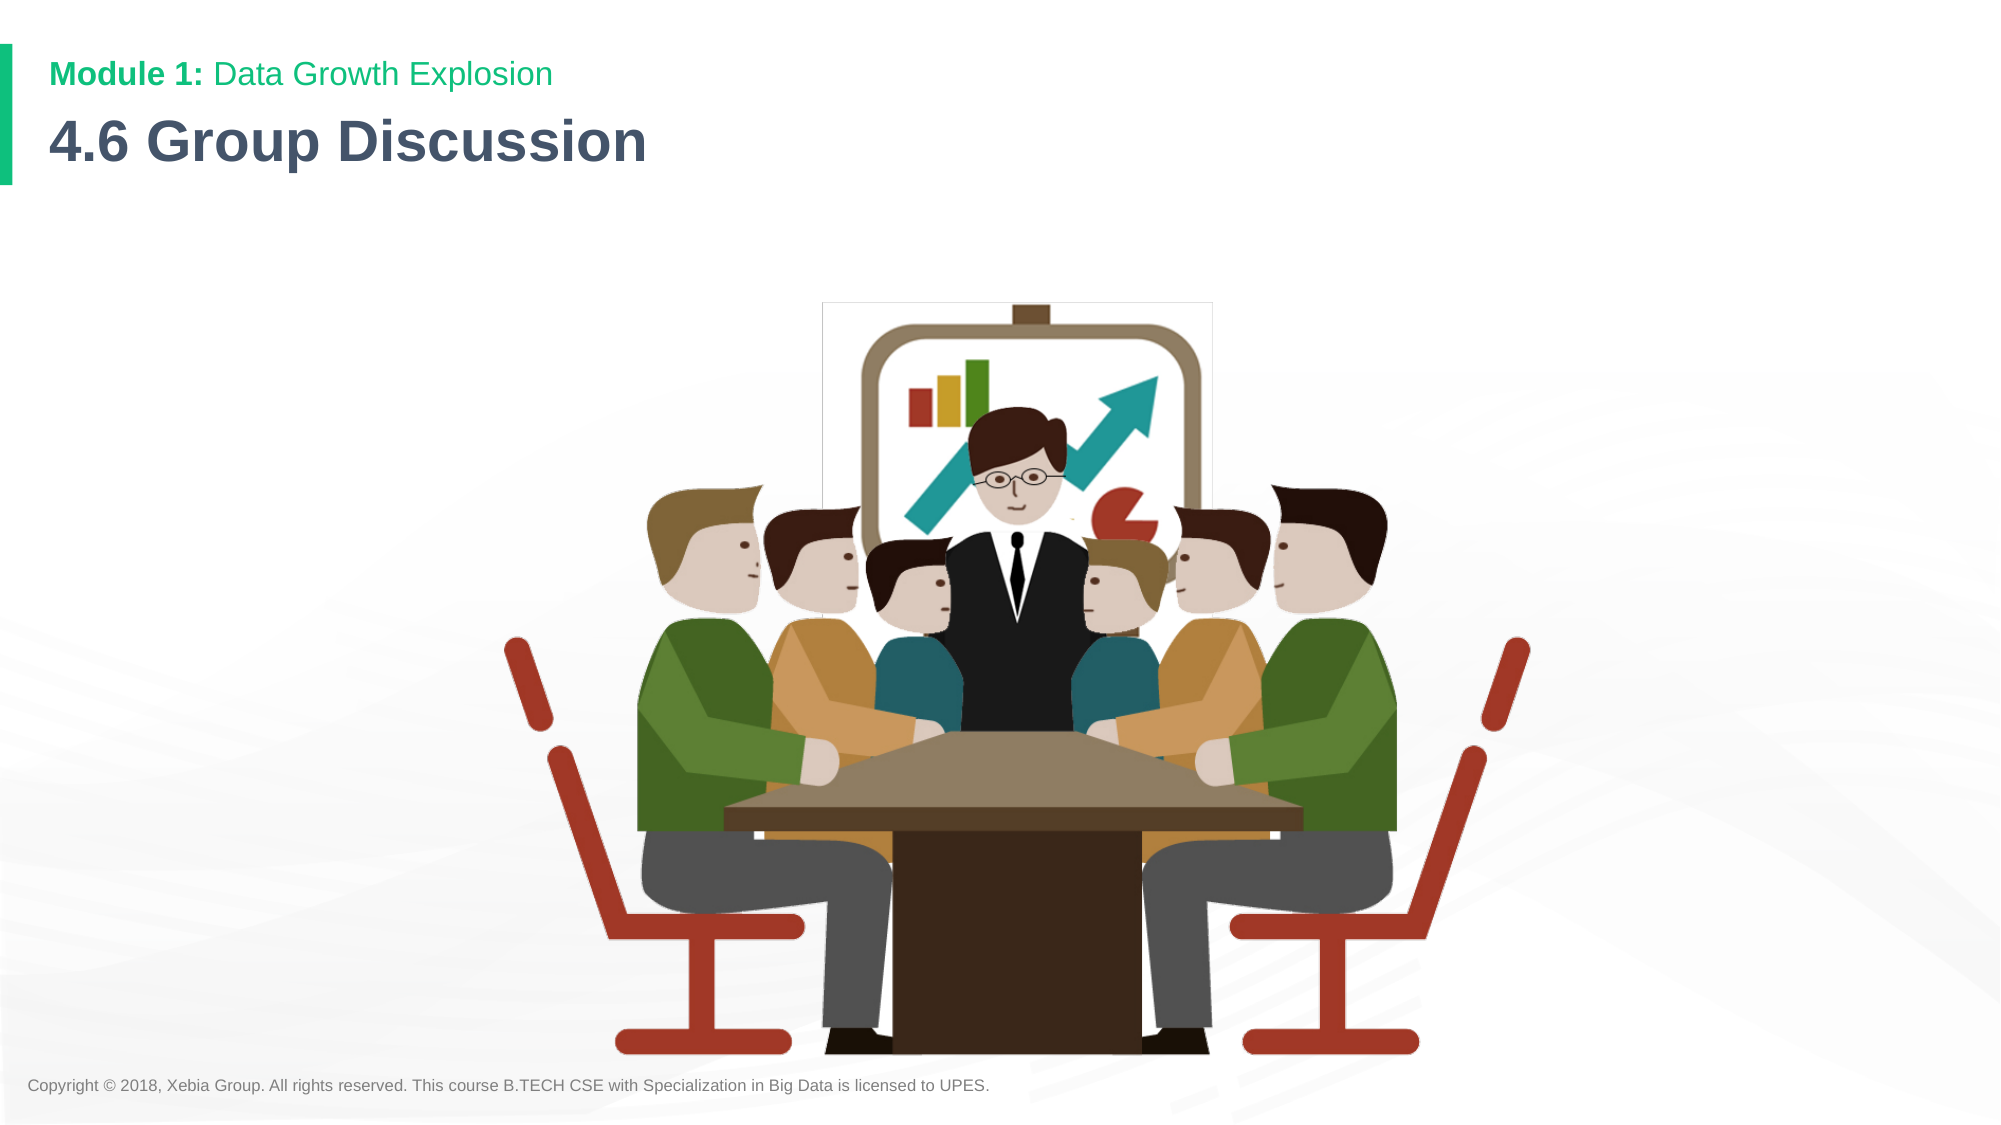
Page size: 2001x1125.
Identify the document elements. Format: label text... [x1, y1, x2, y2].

title 4.6 Group Discussion [34, 103, 1760, 185]
list [84, 214, 1770, 1009]
picture [0, 0, 2000, 1125]
list Module 1: Data Growth Explosion [34, 44, 1760, 94]
